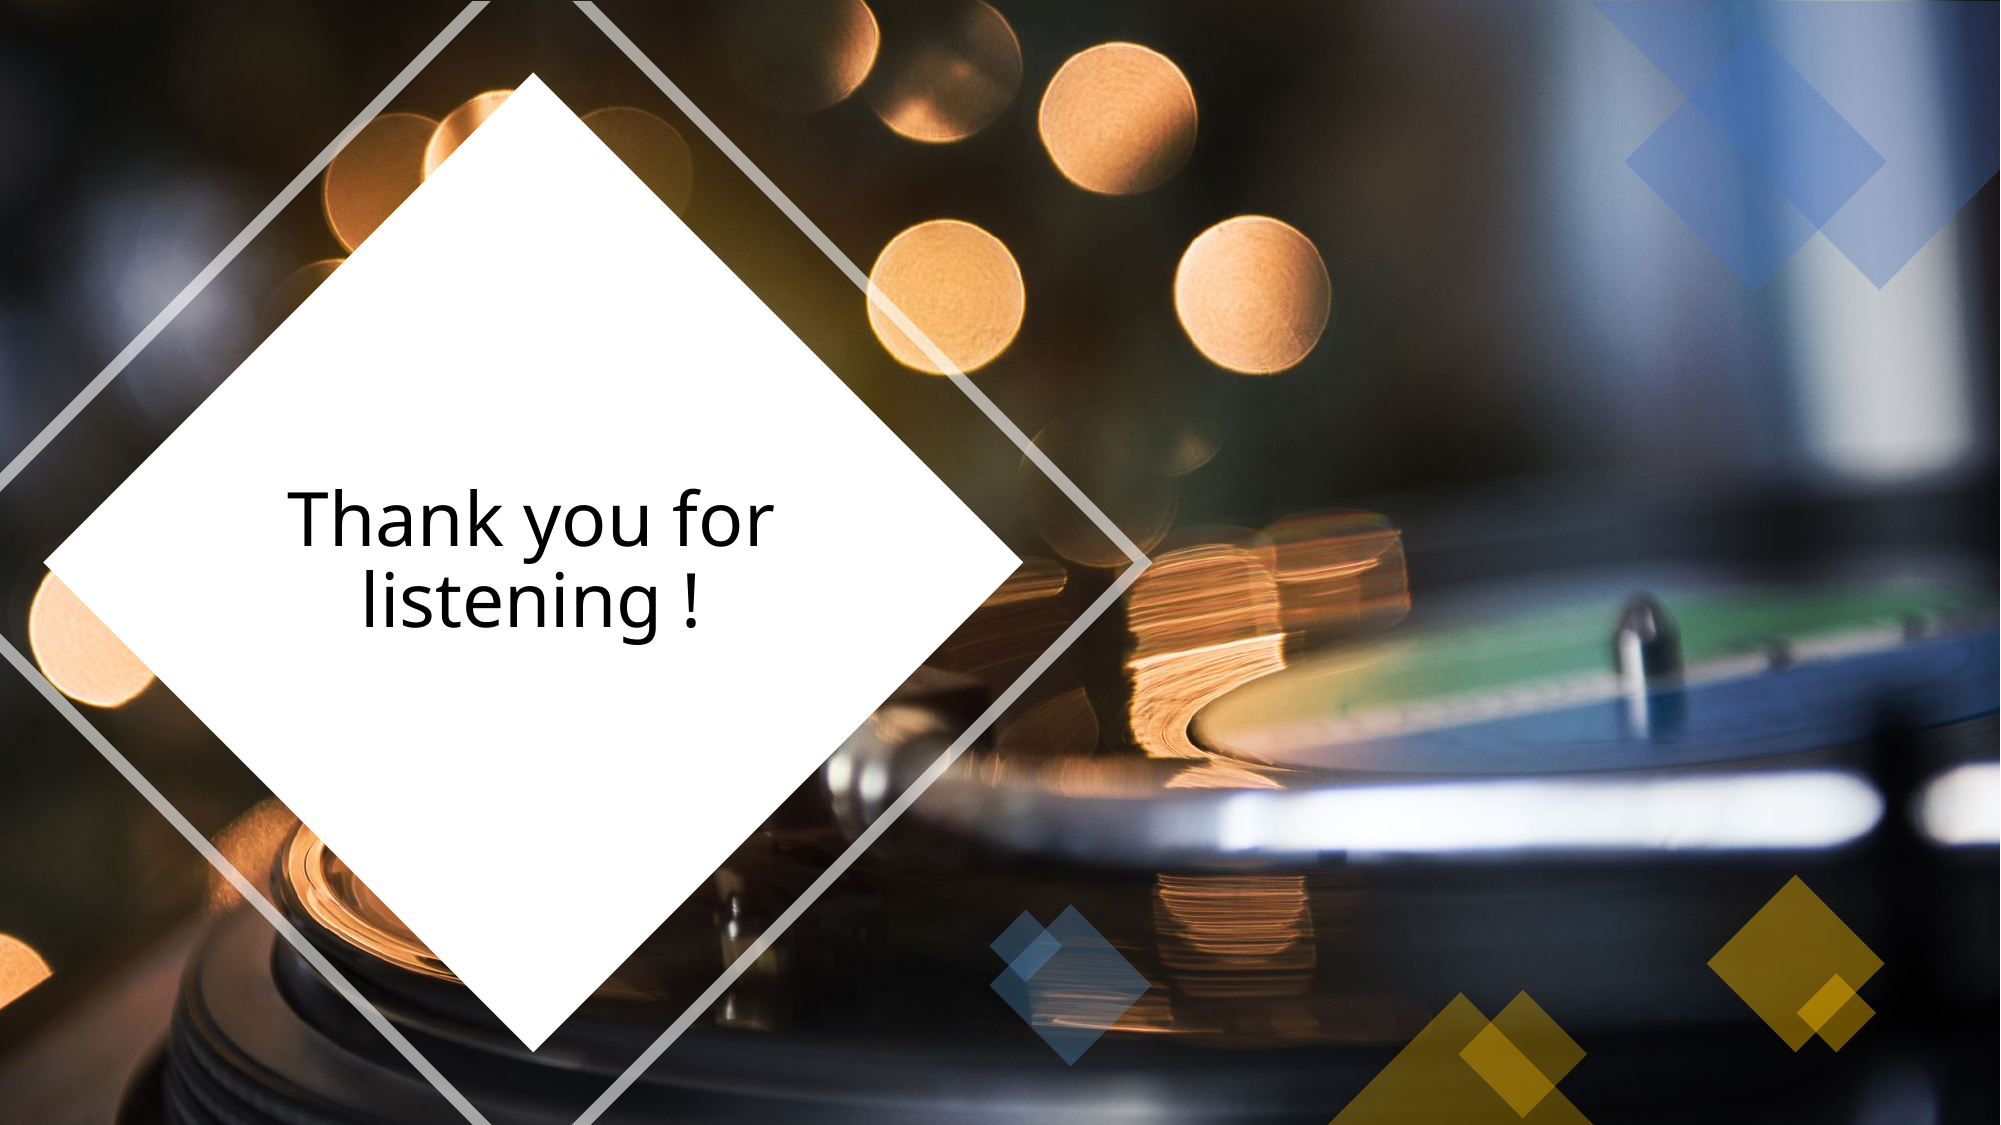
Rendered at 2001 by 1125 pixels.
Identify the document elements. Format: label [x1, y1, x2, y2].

text_box [999, 920, 1128, 1043]
picture [0, 0, 2000, 1125]
text_box [1326, 991, 1595, 1125]
text_box [1732, 900, 1865, 1041]
